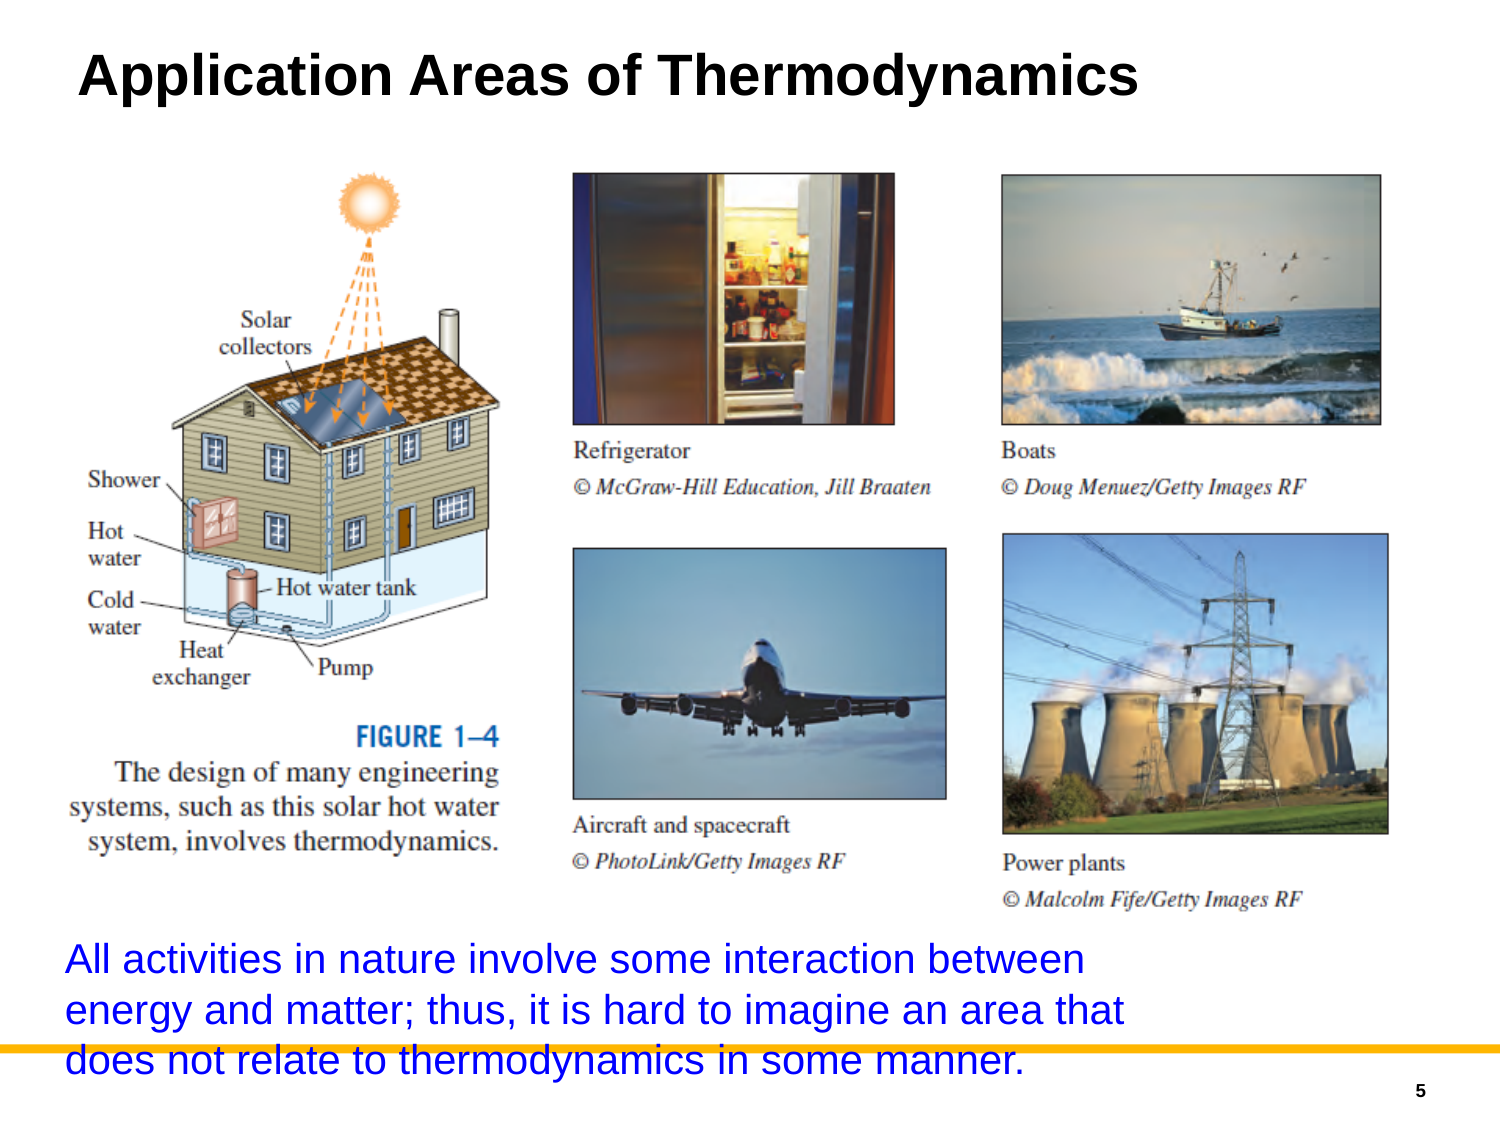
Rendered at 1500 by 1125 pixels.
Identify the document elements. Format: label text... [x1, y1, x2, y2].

picture [990, 524, 1400, 918]
title Application Areas of Thermodynamics [62, 37, 1413, 138]
picture [62, 162, 516, 871]
slide_number 5 [1283, 1071, 1442, 1109]
text_box All activities in nature involve some interaction between energy and matter; thus, it is hard to imagine an area that does not relate to thermodynamics in some manner. [50, 924, 1150, 1090]
picture [562, 537, 958, 880]
picture [562, 162, 1391, 504]
